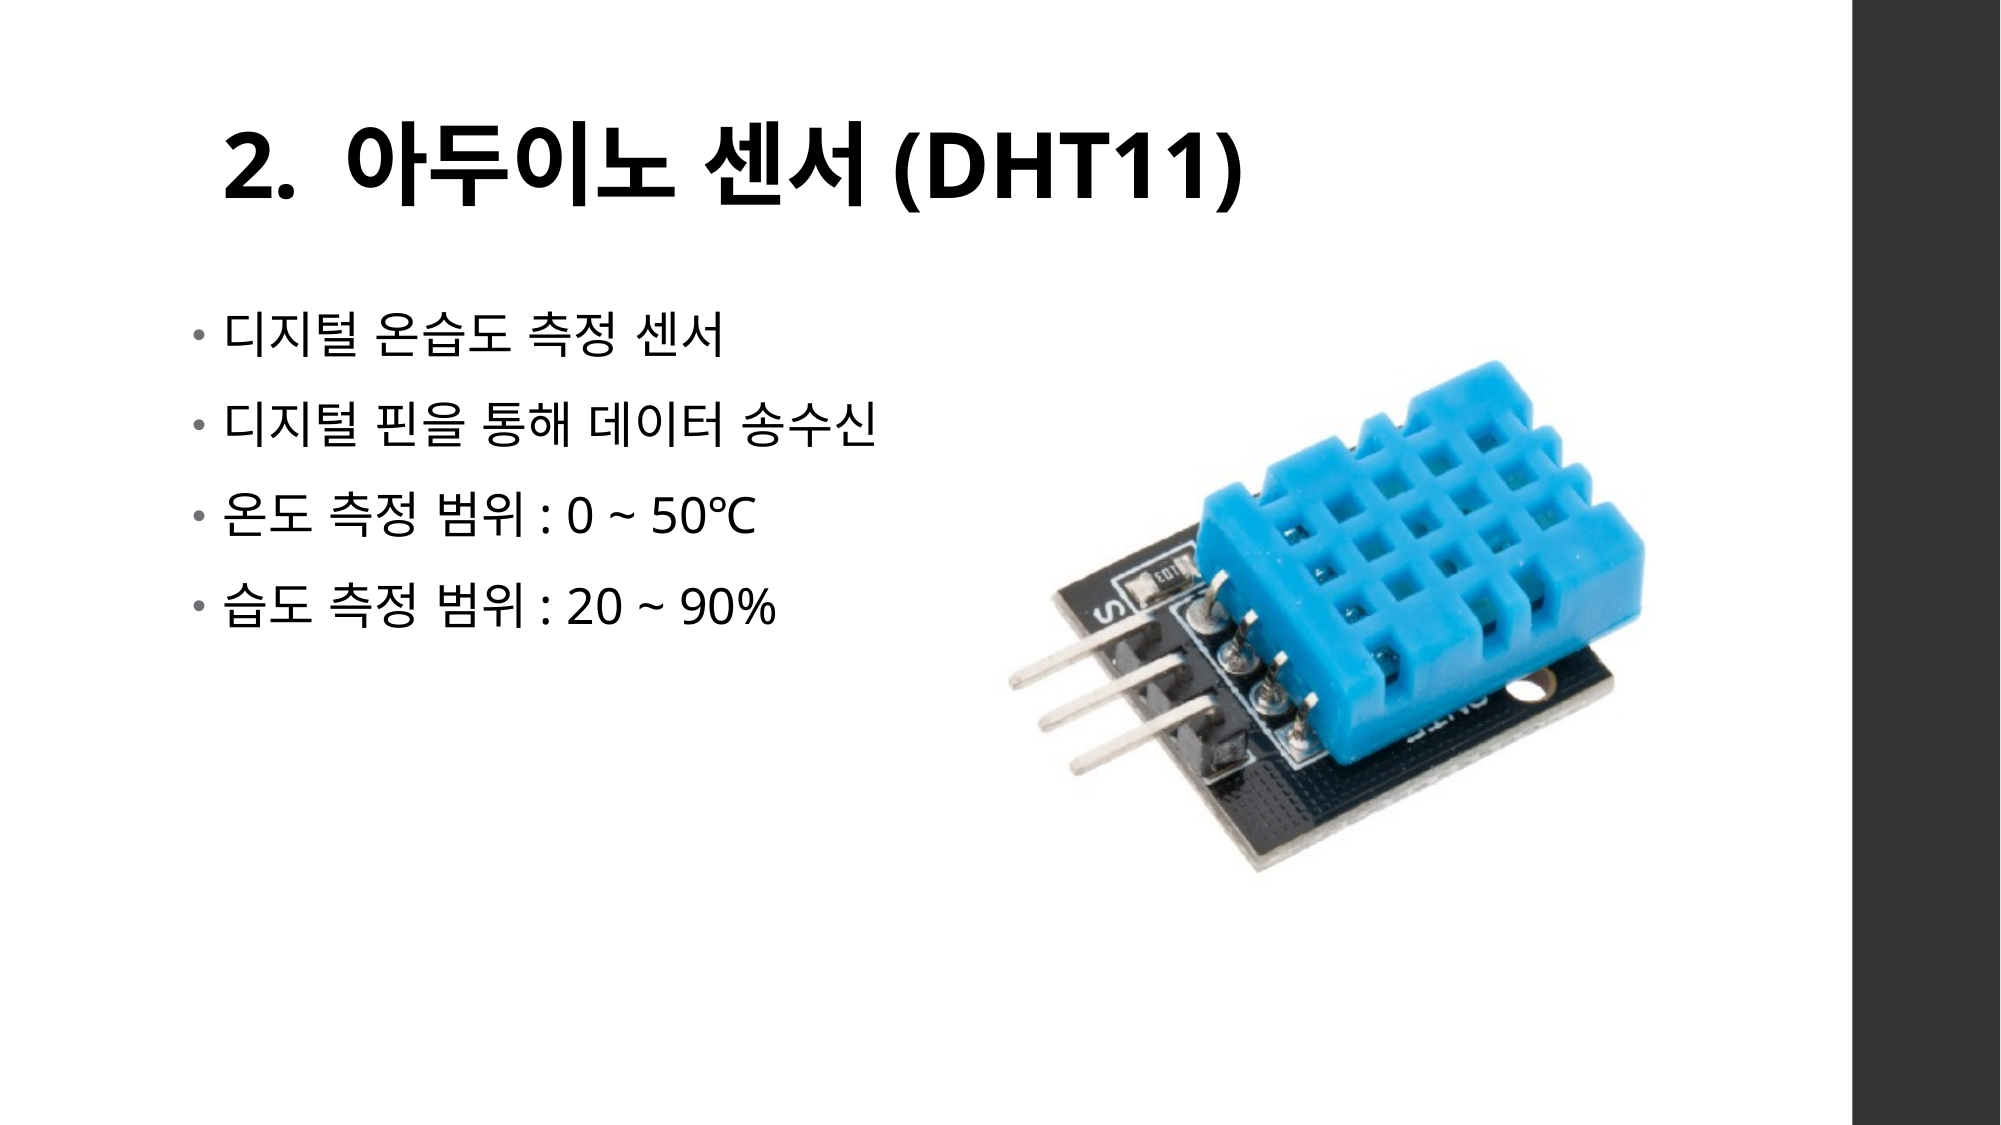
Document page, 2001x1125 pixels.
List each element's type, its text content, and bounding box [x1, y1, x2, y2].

picture [948, 244, 1730, 1026]
title 2. 아두이노 센서(DHT11) [206, 60, 1797, 278]
list 디지털 온습도 측정 센서 디지털 핀을 통해 데이터 송수신 온도 측정 범위: 0 ~ 50℃ 습도 측정 범위: 20 ~ 90% [176, 299, 900, 1014]
